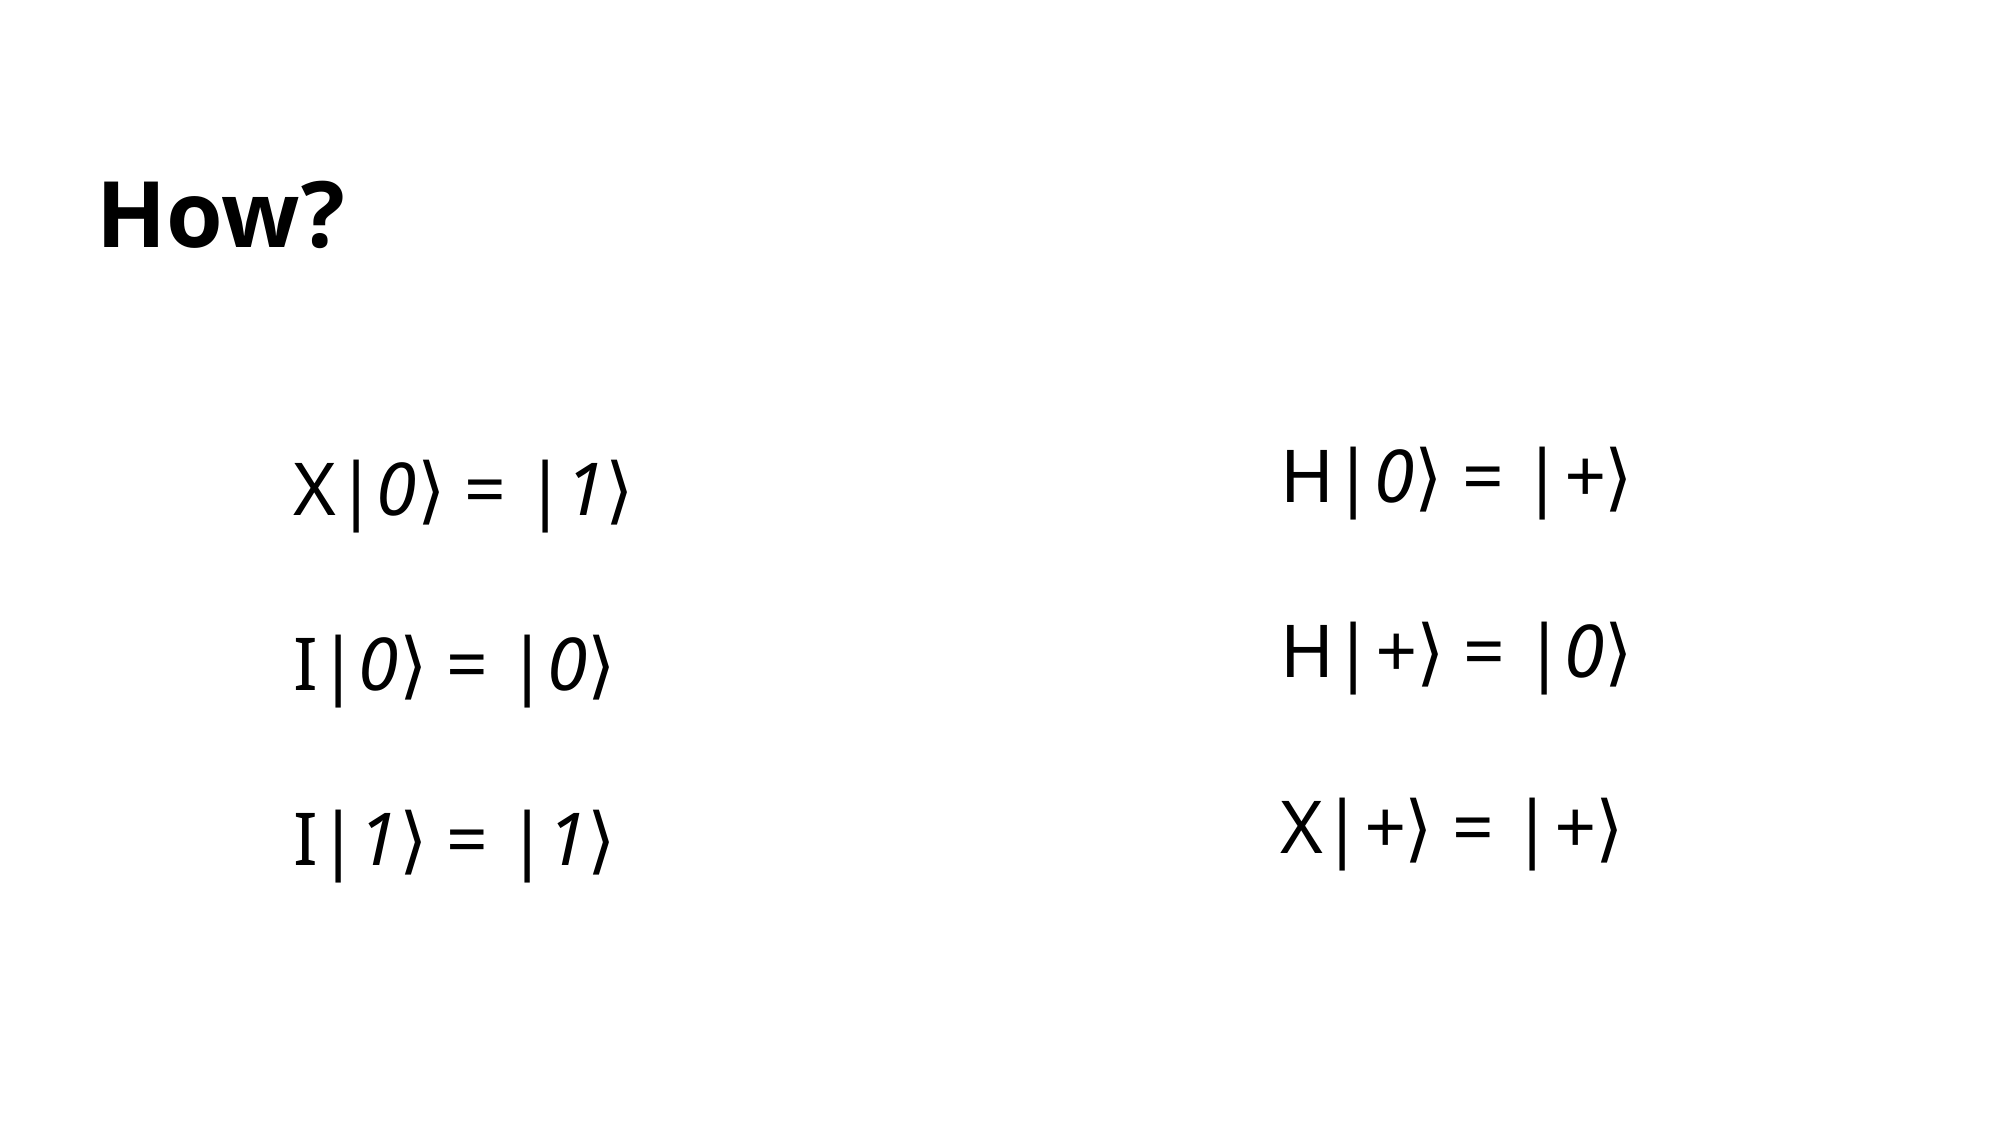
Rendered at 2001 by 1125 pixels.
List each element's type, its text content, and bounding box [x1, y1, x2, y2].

title How? [96, 155, 1904, 376]
text_box H|0⟩ = |+⟩ H|+⟩ = |0⟩ X|+⟩ = |+⟩ [1280, 298, 1731, 956]
text_box X|0⟩ = |1⟩ I|0⟩ = |0⟩ I|1⟩ = |1⟩ [293, 442, 708, 1125]
